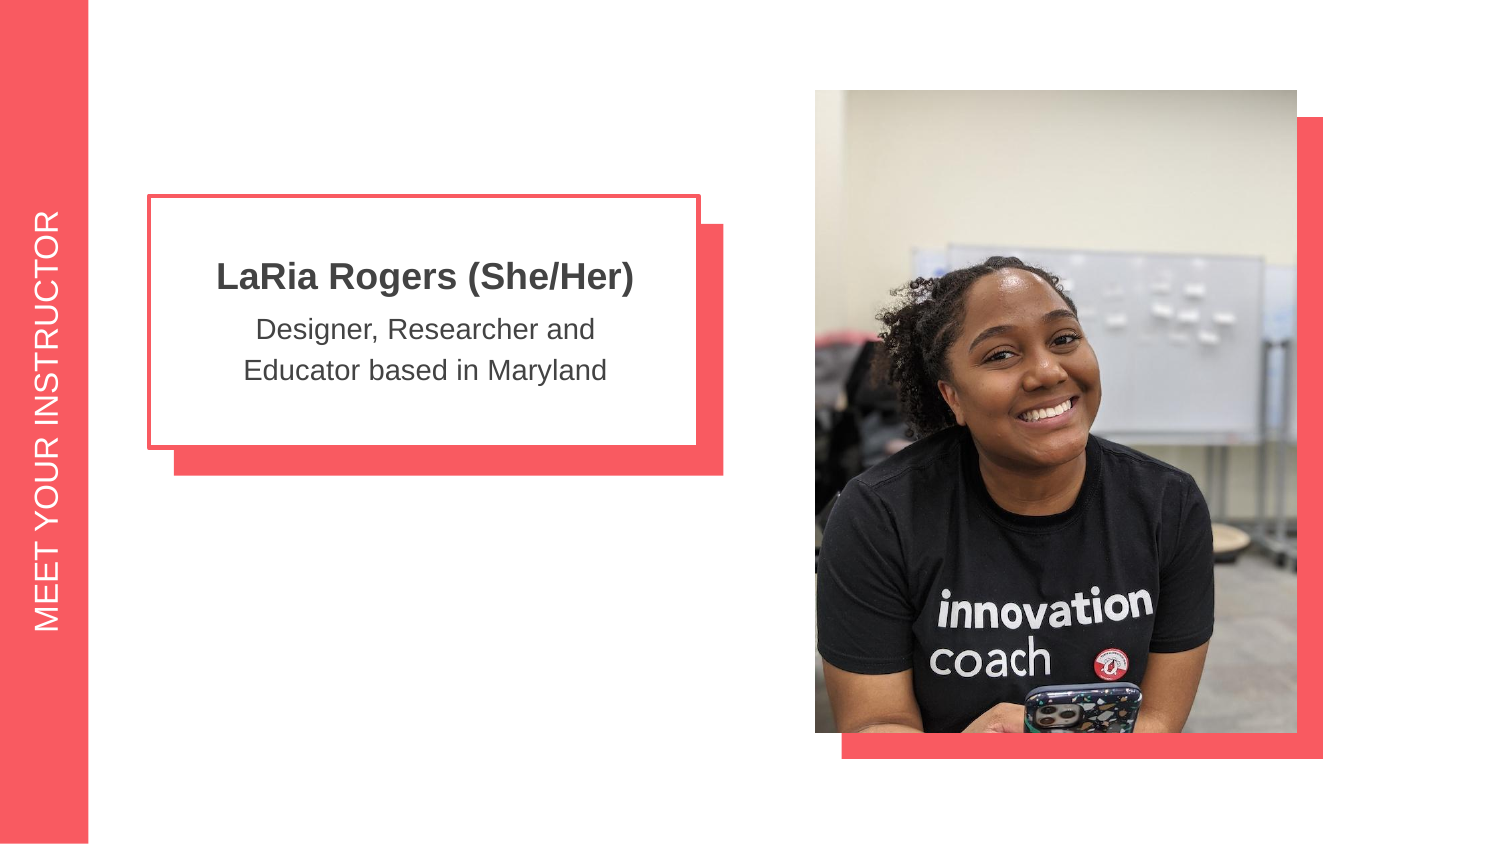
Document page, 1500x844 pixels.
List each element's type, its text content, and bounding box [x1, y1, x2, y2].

subtitle LaRia Rogers (She/Her) [184, 242, 666, 301]
text_box [173, 223, 724, 476]
title MEET YOUR INSTRUCTOR [17, 41, 72, 803]
picture [814, 90, 1297, 733]
text_box [841, 117, 1323, 759]
subtitle Designer, Researcher and Educator based in Maryland [185, 290, 667, 414]
text_box [148, 195, 699, 448]
